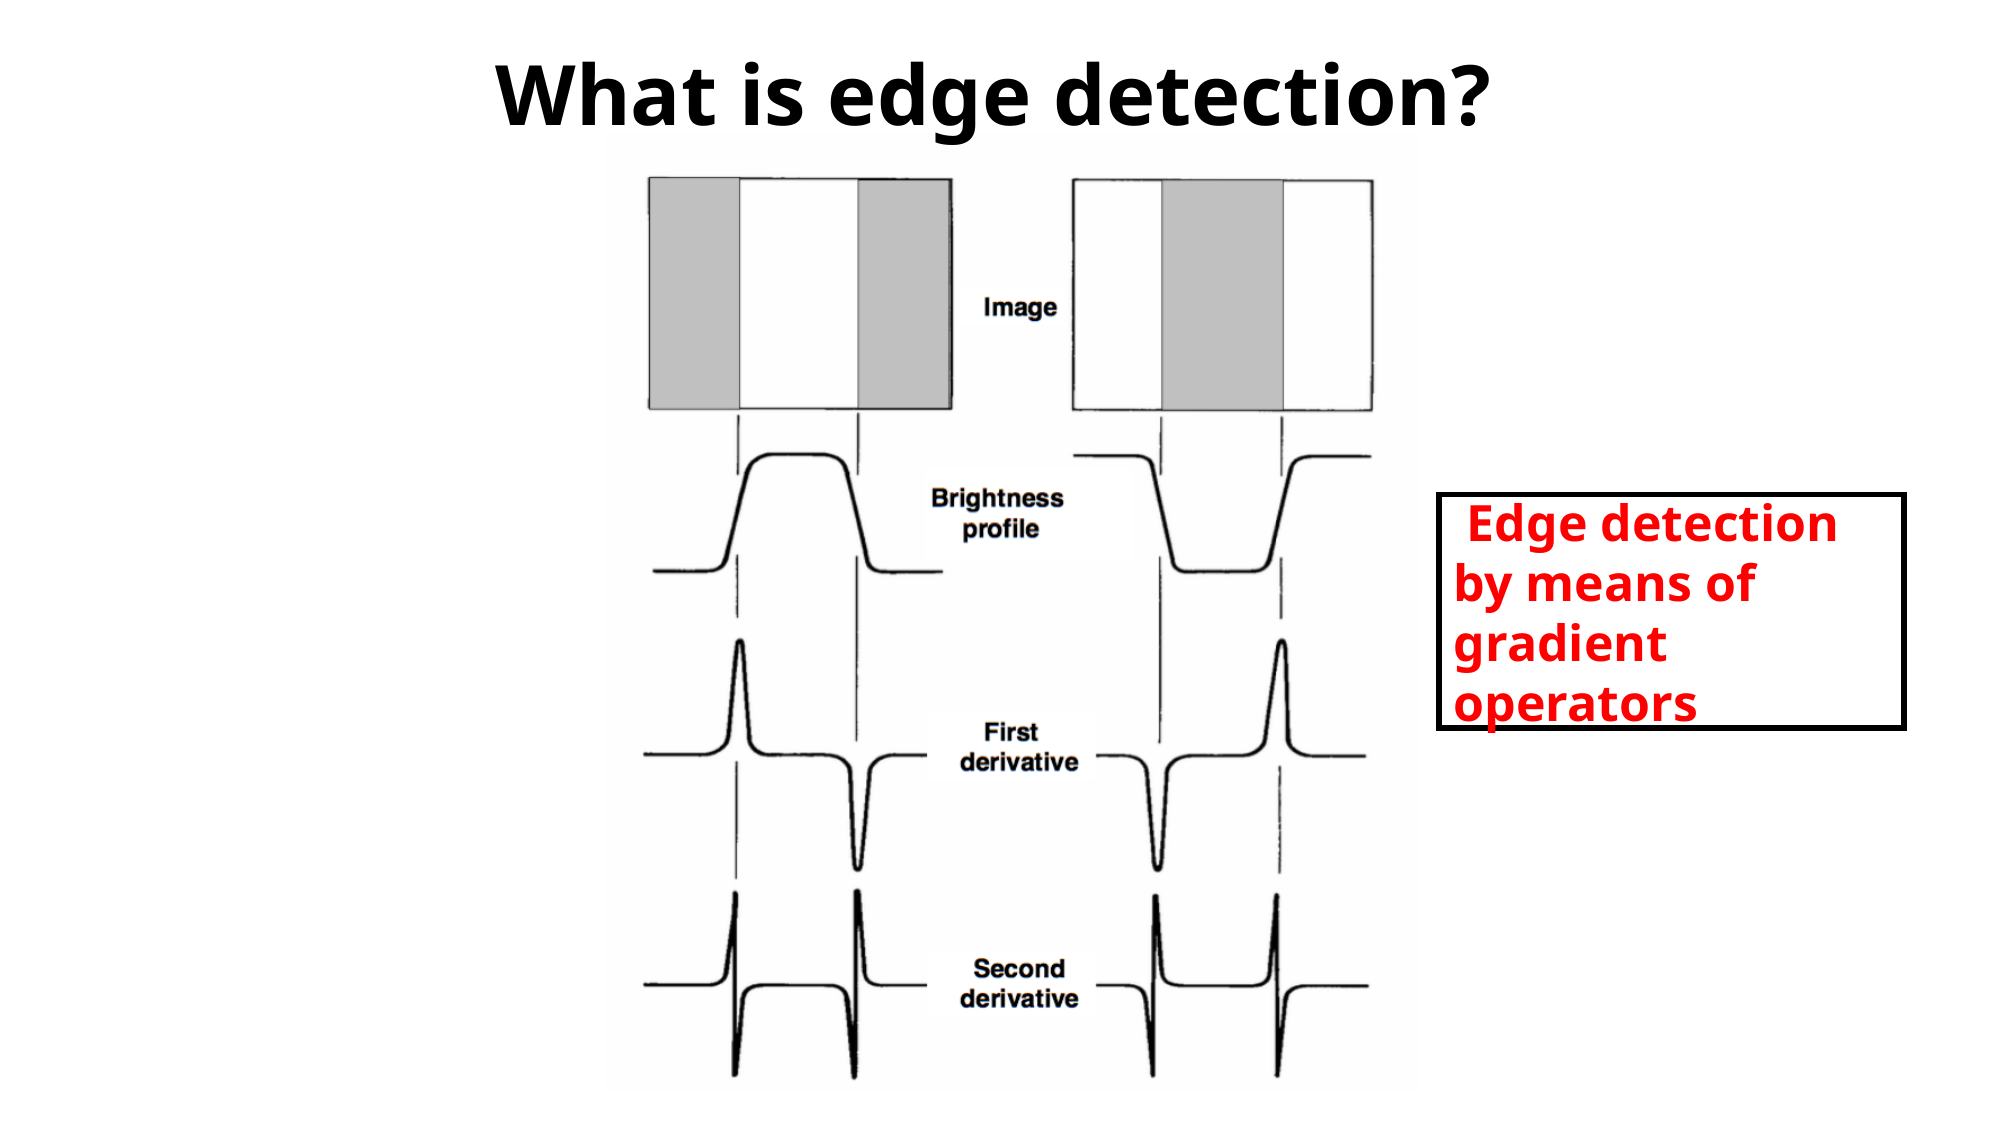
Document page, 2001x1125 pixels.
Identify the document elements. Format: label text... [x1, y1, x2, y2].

text_box Edge detection by means of gradient operators [1438, 493, 1905, 729]
text_box What is edge detection? [216, 35, 1772, 150]
picture [604, 132, 1419, 1091]
